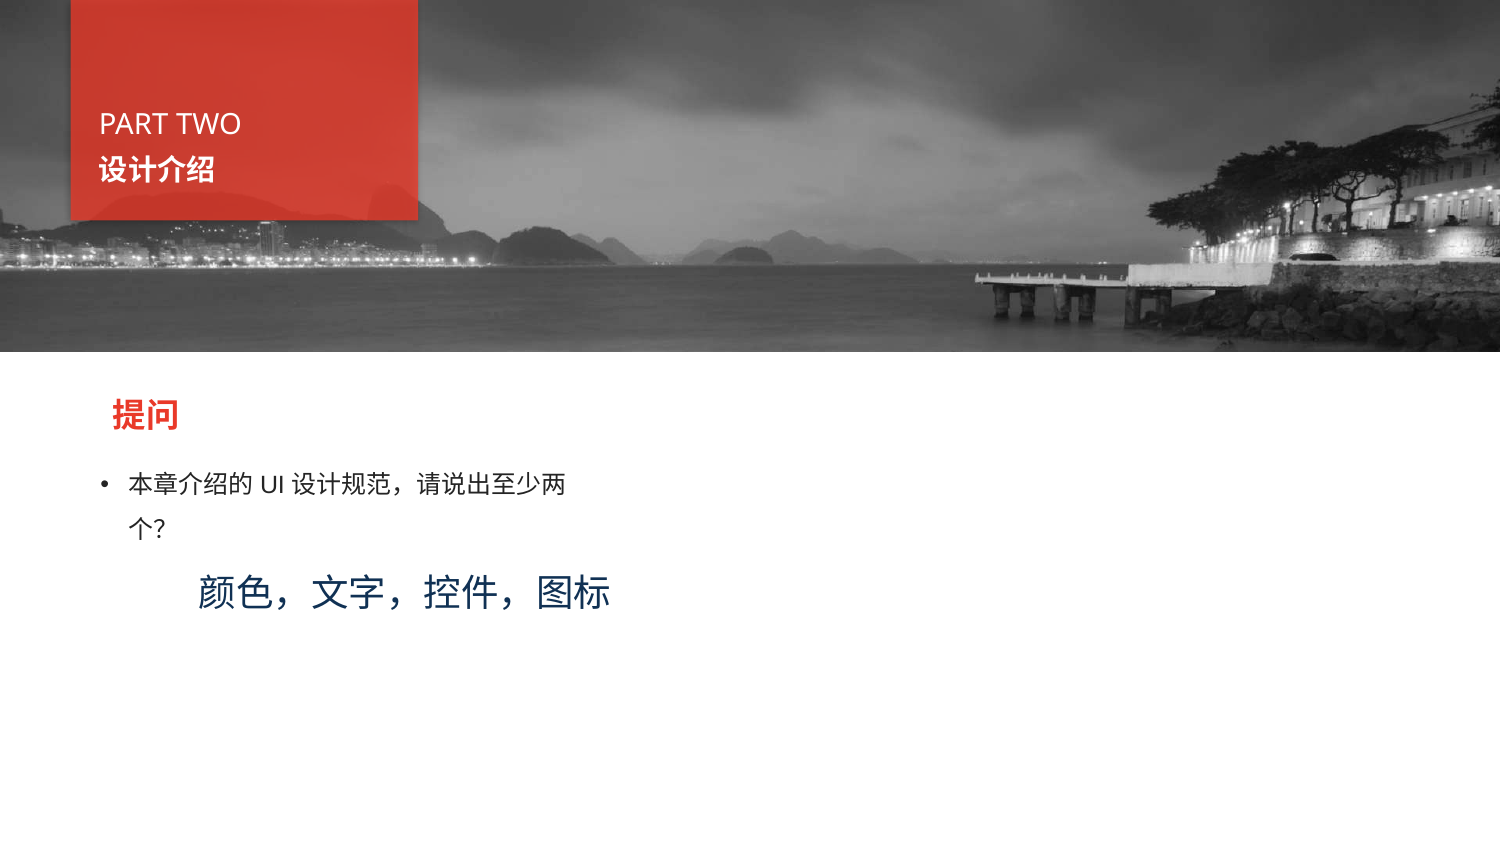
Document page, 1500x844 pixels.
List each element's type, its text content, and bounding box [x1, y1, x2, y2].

text_box 本章介绍的UI设计规范，请说出至少两个？ [84, 446, 582, 552]
text_box 提问 [98, 386, 402, 441]
picture [0, 0, 1500, 352]
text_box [70, 0, 435, 221]
text_box 颜色，文字，控件，图标 [183, 561, 769, 622]
